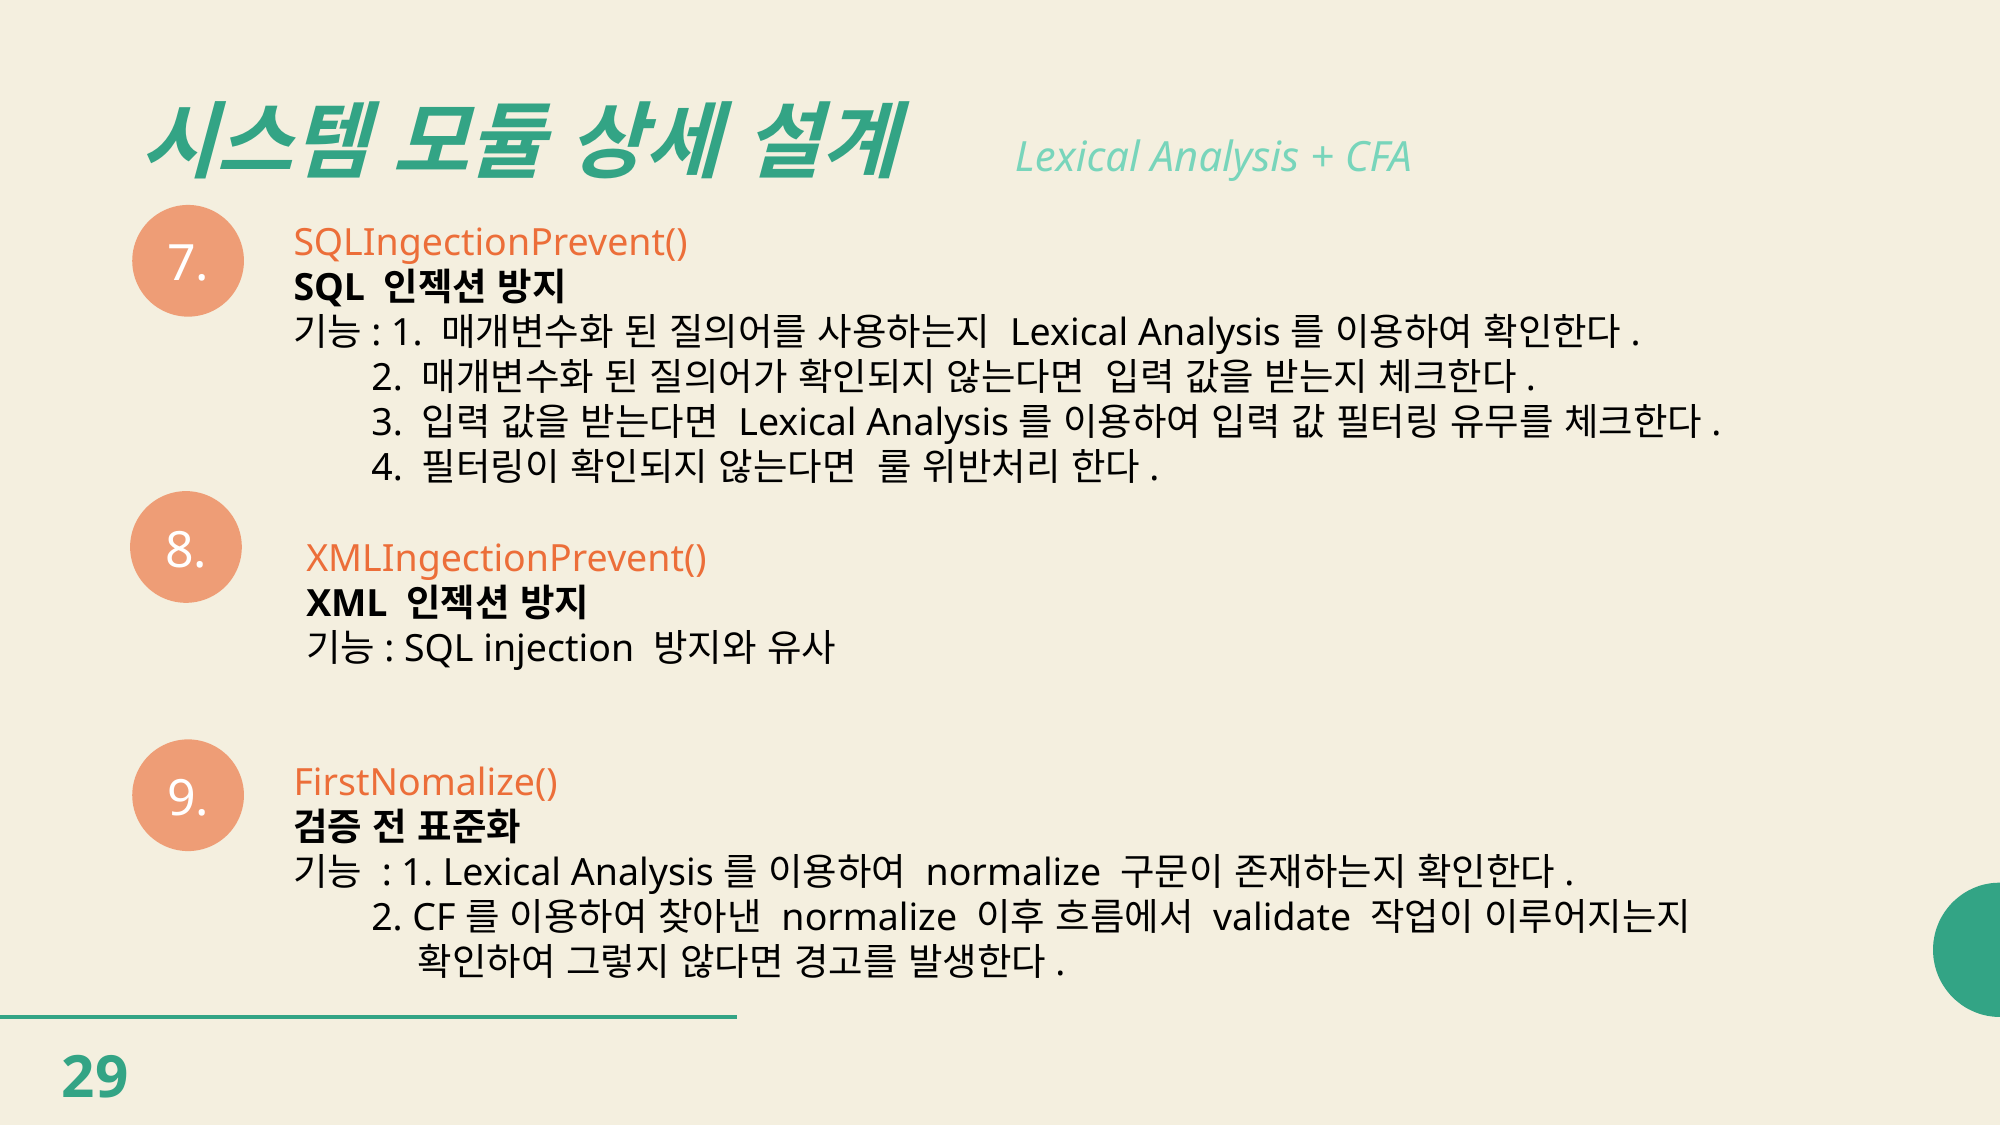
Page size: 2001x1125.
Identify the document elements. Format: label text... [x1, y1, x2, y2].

text_box 9. [131, 738, 245, 853]
text_box SQLIngectionPrevent() SQL 인젝션 방지 기능: 1. 매개변수화 된 질의어를 사용하는지 Lexical Analysis를 이용하여 확인한다. 2. 매개변수화 된 질의어가 확인되지 않는다면 입력 값을 받는지 체크한다. 3. 입력 값을 받는다면 Lexical Analysis를 이용하여 입력 값 필터링 유무를 체크한다. 4. 필터링이 확인되지 않는다면 룰 위반처리 한다. [278, 210, 1958, 496]
text_box 7. [131, 203, 245, 318]
list Lexical Analysis + CFA [999, 122, 2000, 211]
text_box FirstNomalize() 검증 전 표준화 기능 : 1. Lexical Analysis를 이용하여 normalize 구문이 존재하는지 확인한다. 2. CF를 이용하여 찾아낸 normalize 이후 흐름에서 validate 작업이 이루어지는지 확인하여 그렇지 않다면 경고를 발생한다. [278, 750, 1828, 1036]
title 시스템 모듈 상세 설계 [125, 91, 981, 211]
text_box 8. [129, 490, 243, 604]
text_box XMLIngectionPrevent() XML 인젝션 방지 기능: SQL injection 방지와 유사 [291, 526, 852, 722]
text_box 29 [47, 1031, 171, 1117]
